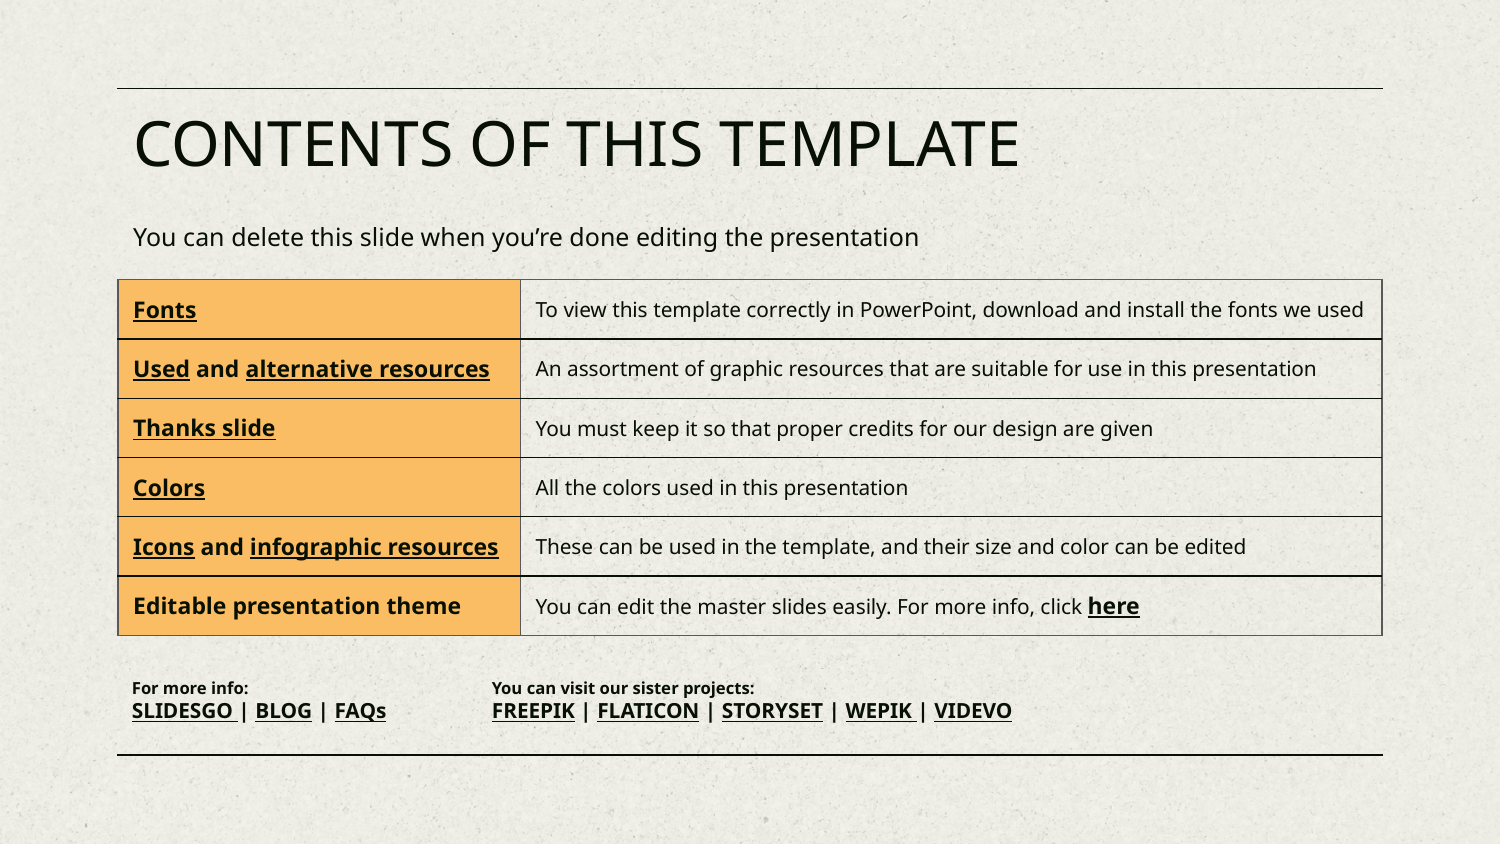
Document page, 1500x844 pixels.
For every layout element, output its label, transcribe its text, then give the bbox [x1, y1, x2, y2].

text_box You can visit our sister projects: FREEPIK | FLATICON | STORYSET | WEPIK | VIDEVO [476, 662, 1029, 739]
table_cell Editable presentation theme [119, 577, 520, 635]
title CONTENTS OF THIS TEMPLATE [118, 88, 1382, 183]
text_box For more info: SLIDESGO | BLOG | FAQs [116, 662, 436, 739]
table_cell Used and alternative resources [119, 340, 520, 398]
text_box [0, 0, 1500, 844]
table_cell Icons and infographic resources [119, 517, 520, 575]
table_cell An assortment of graphic resources that are suitable for use in this presentation [521, 340, 1381, 398]
table_cell All the colors used in this presentation [521, 458, 1381, 516]
table_header Fonts [119, 280, 520, 338]
table_cell You can edit the master slides easily. For more info, click here [521, 577, 1381, 635]
table_cell These can be used in the template, and their size and color can be edited [521, 517, 1381, 575]
table_cell Thanks slide [119, 399, 520, 457]
text_box You can delete this slide when you’re done editing the presentation [118, 206, 1382, 267]
table_cell Colors [119, 458, 520, 516]
table_cell You must keep it so that proper credits for our design are given [521, 399, 1381, 457]
table_header To view this template correctly in PowerPoint, download and install the fonts we used [521, 280, 1381, 338]
